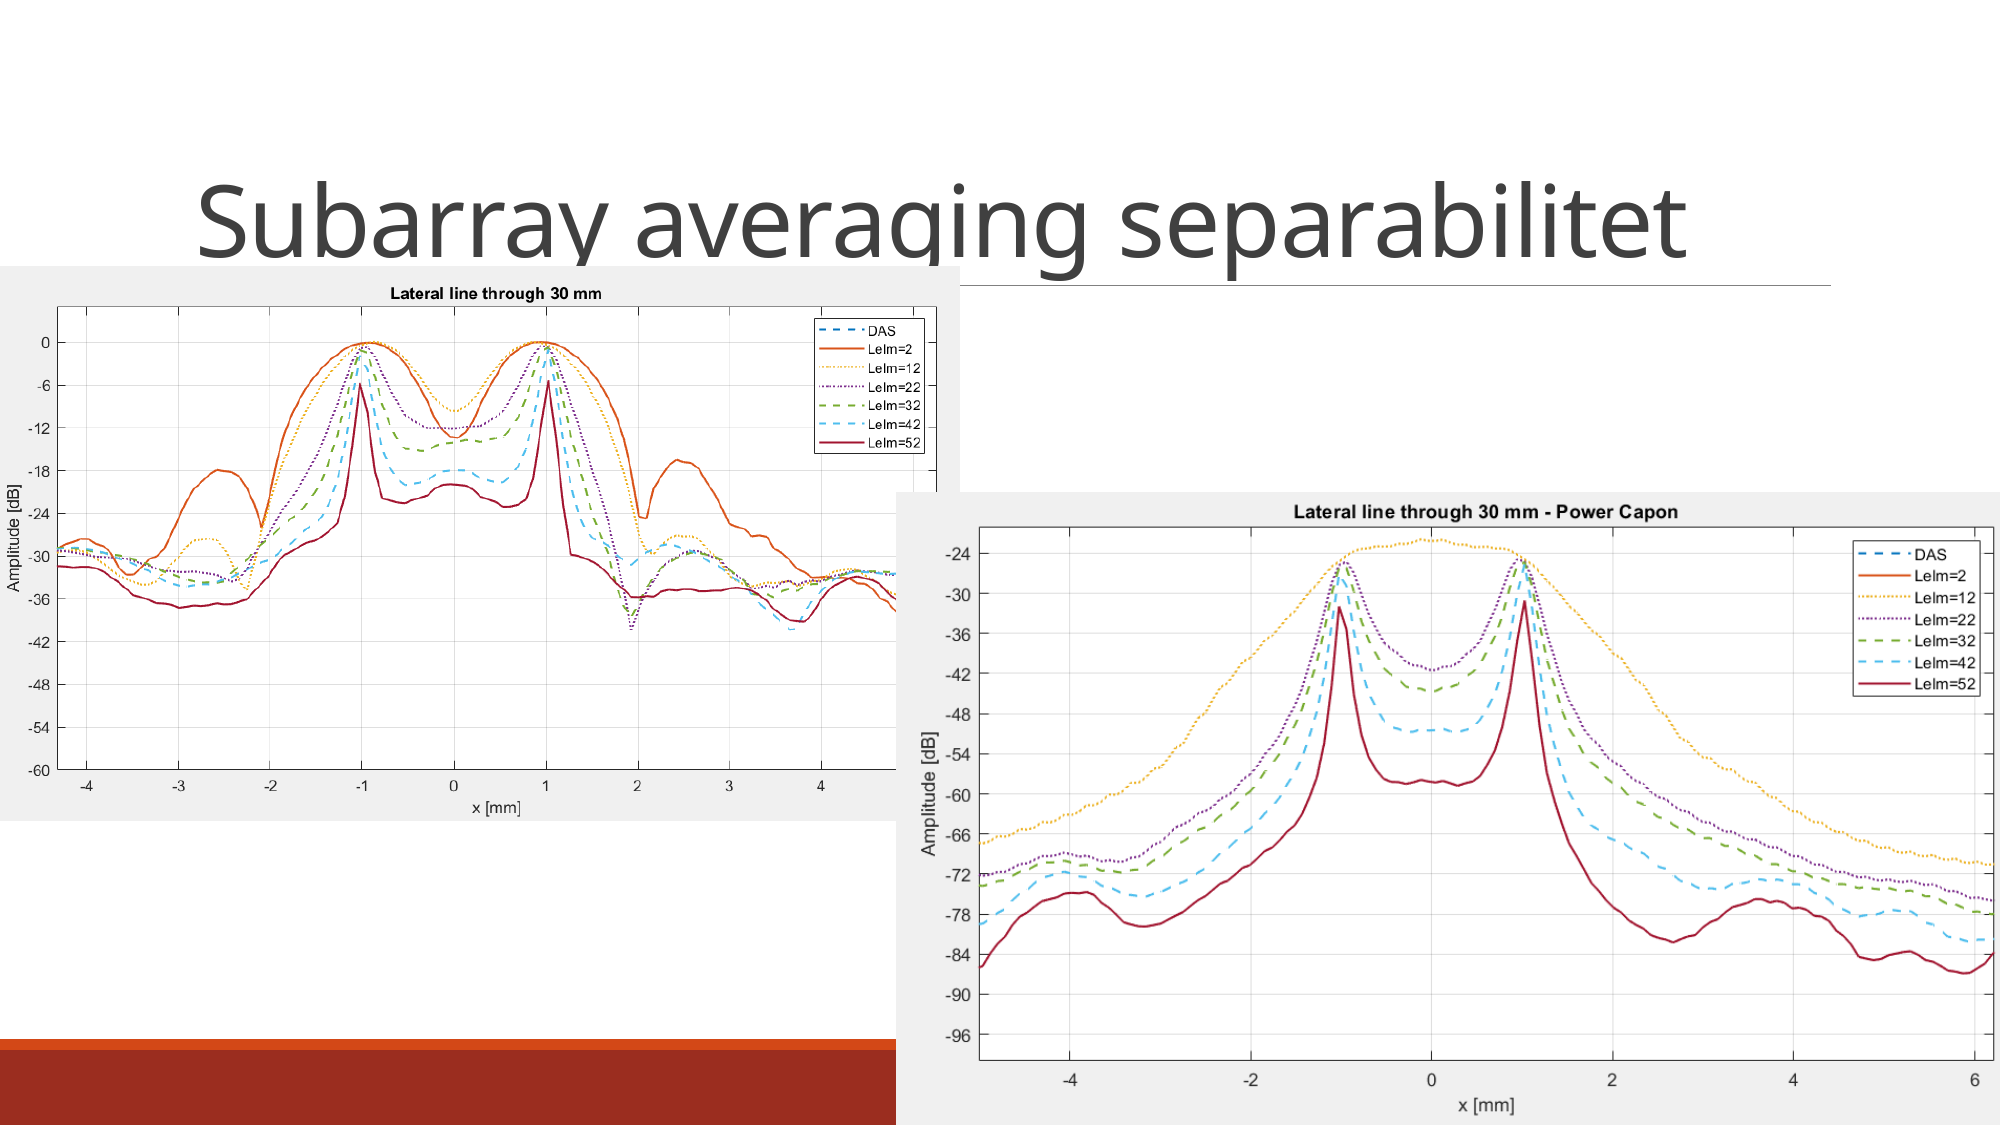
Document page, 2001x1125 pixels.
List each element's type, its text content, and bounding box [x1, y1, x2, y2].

picture [0, 265, 2000, 1125]
title Subarray averaging separabilitet [180, 47, 1830, 285]
